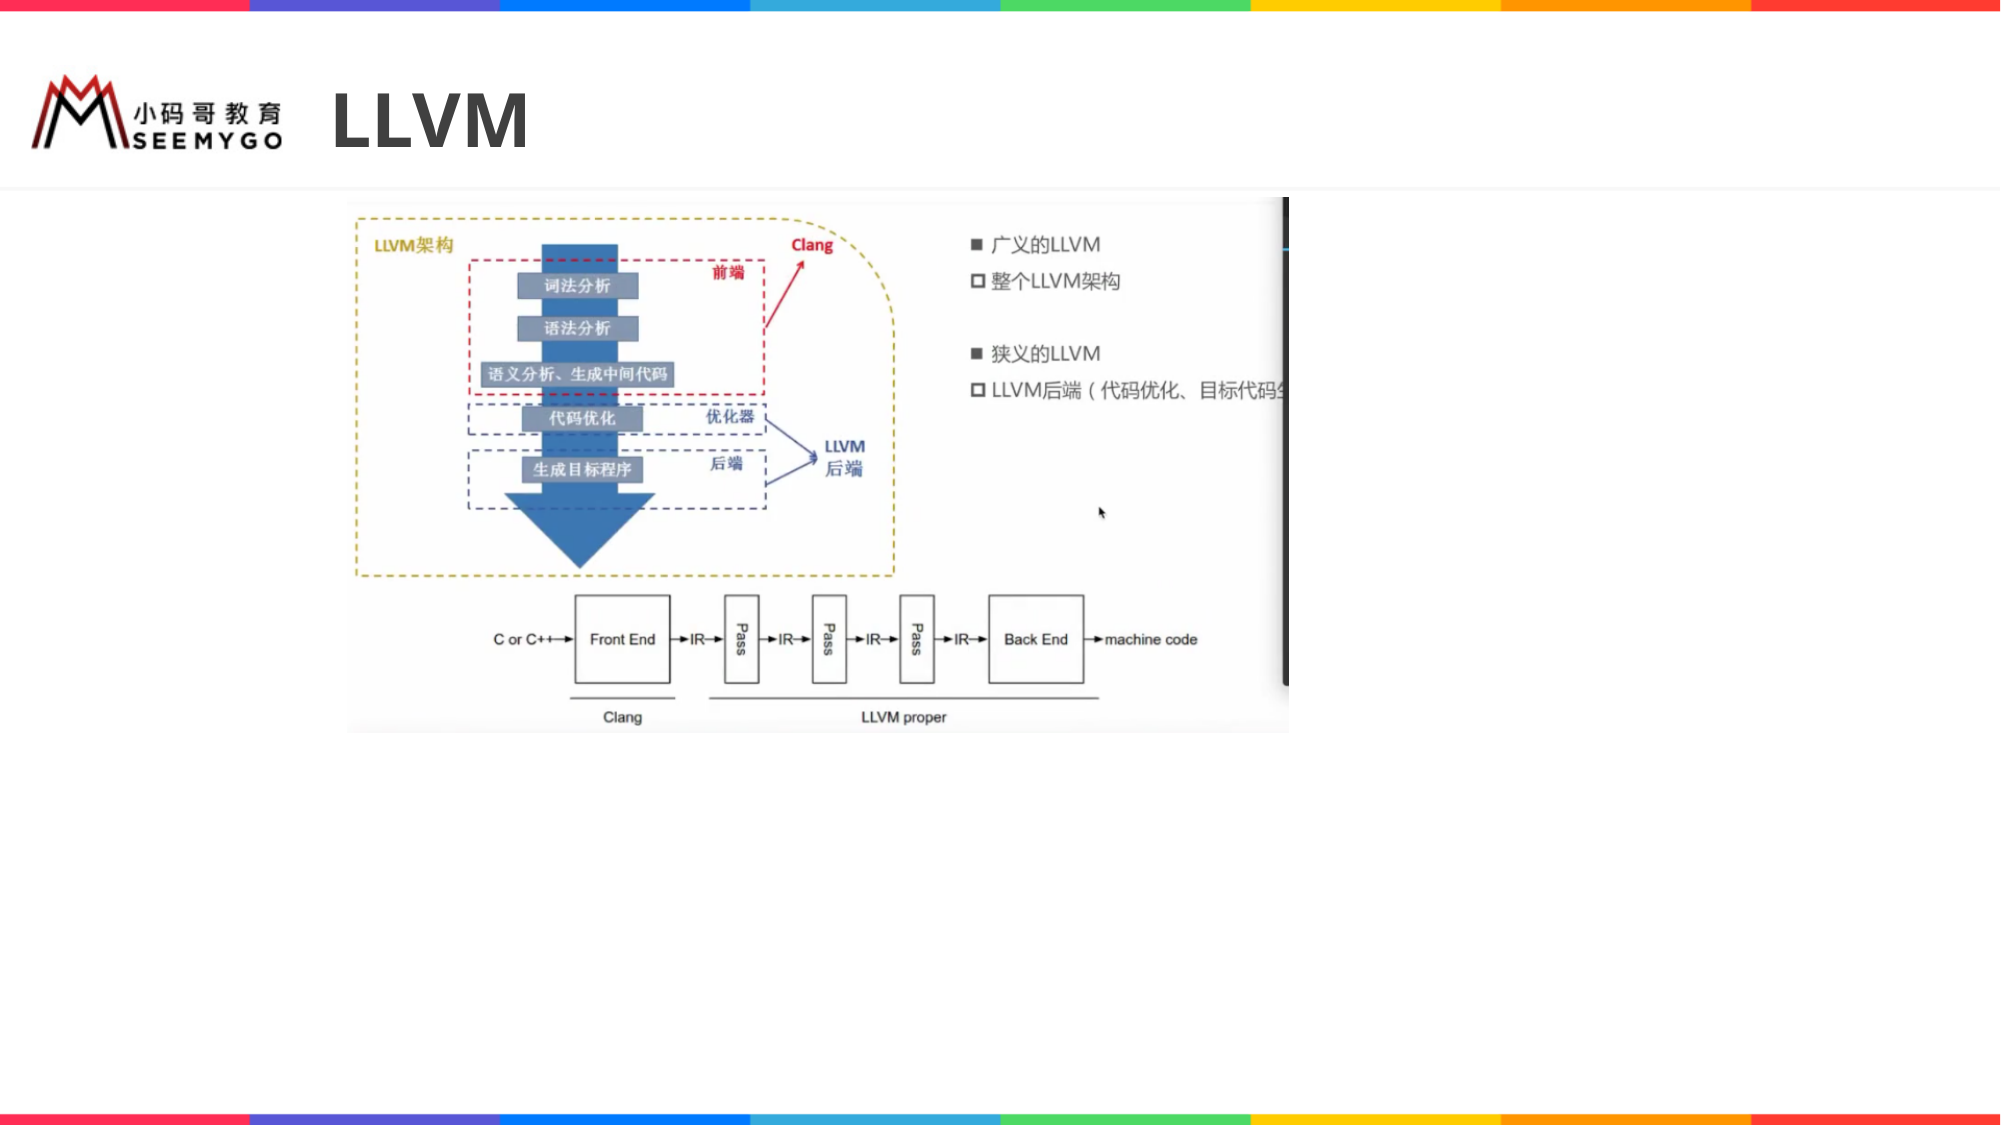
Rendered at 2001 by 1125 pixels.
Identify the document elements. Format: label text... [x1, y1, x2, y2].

picture [0, 0, 2001, 1125]
title LLVM [314, 64, 1968, 182]
